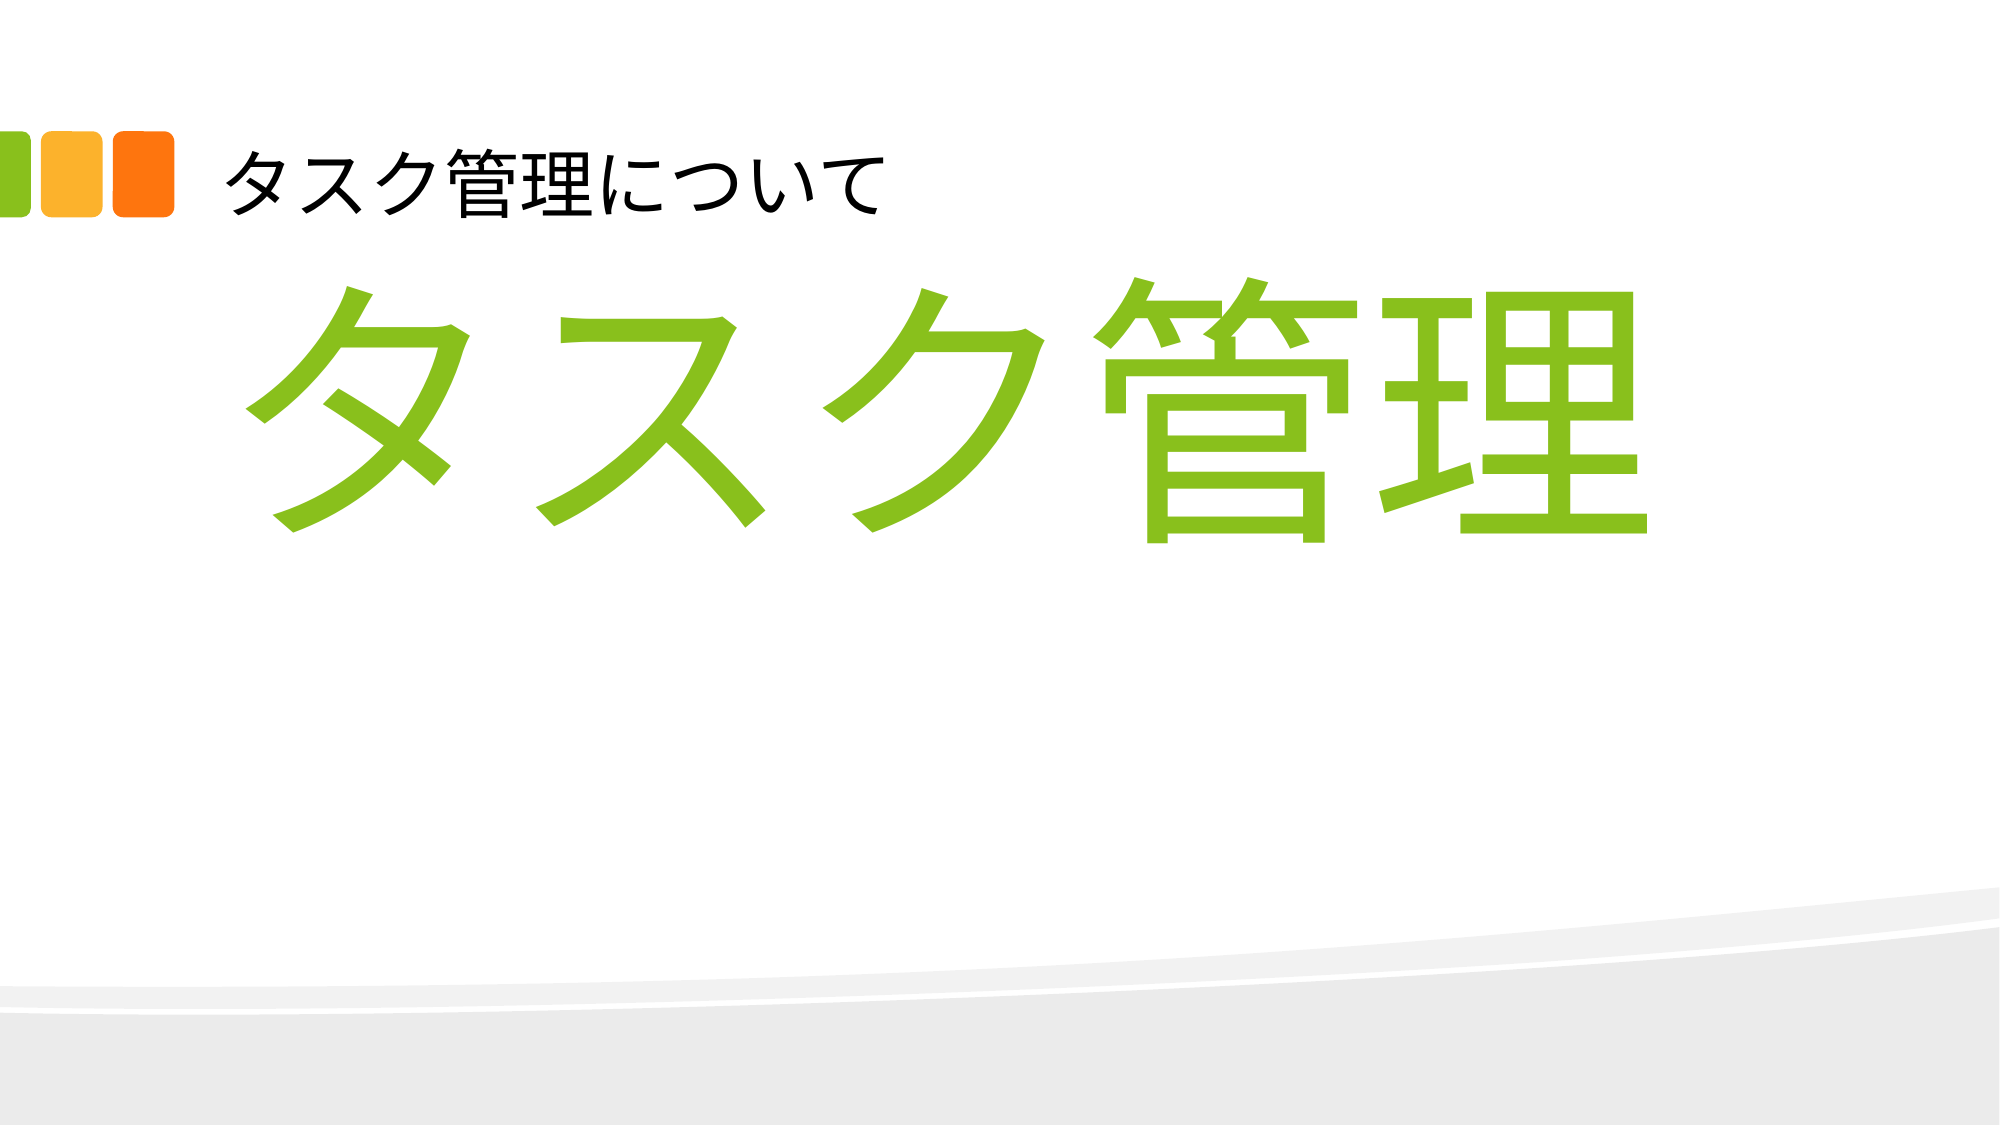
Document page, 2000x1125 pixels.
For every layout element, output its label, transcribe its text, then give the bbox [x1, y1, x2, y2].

list タスク管理 [199, 262, 1800, 1013]
title タスク管理について [199, 24, 1800, 238]
